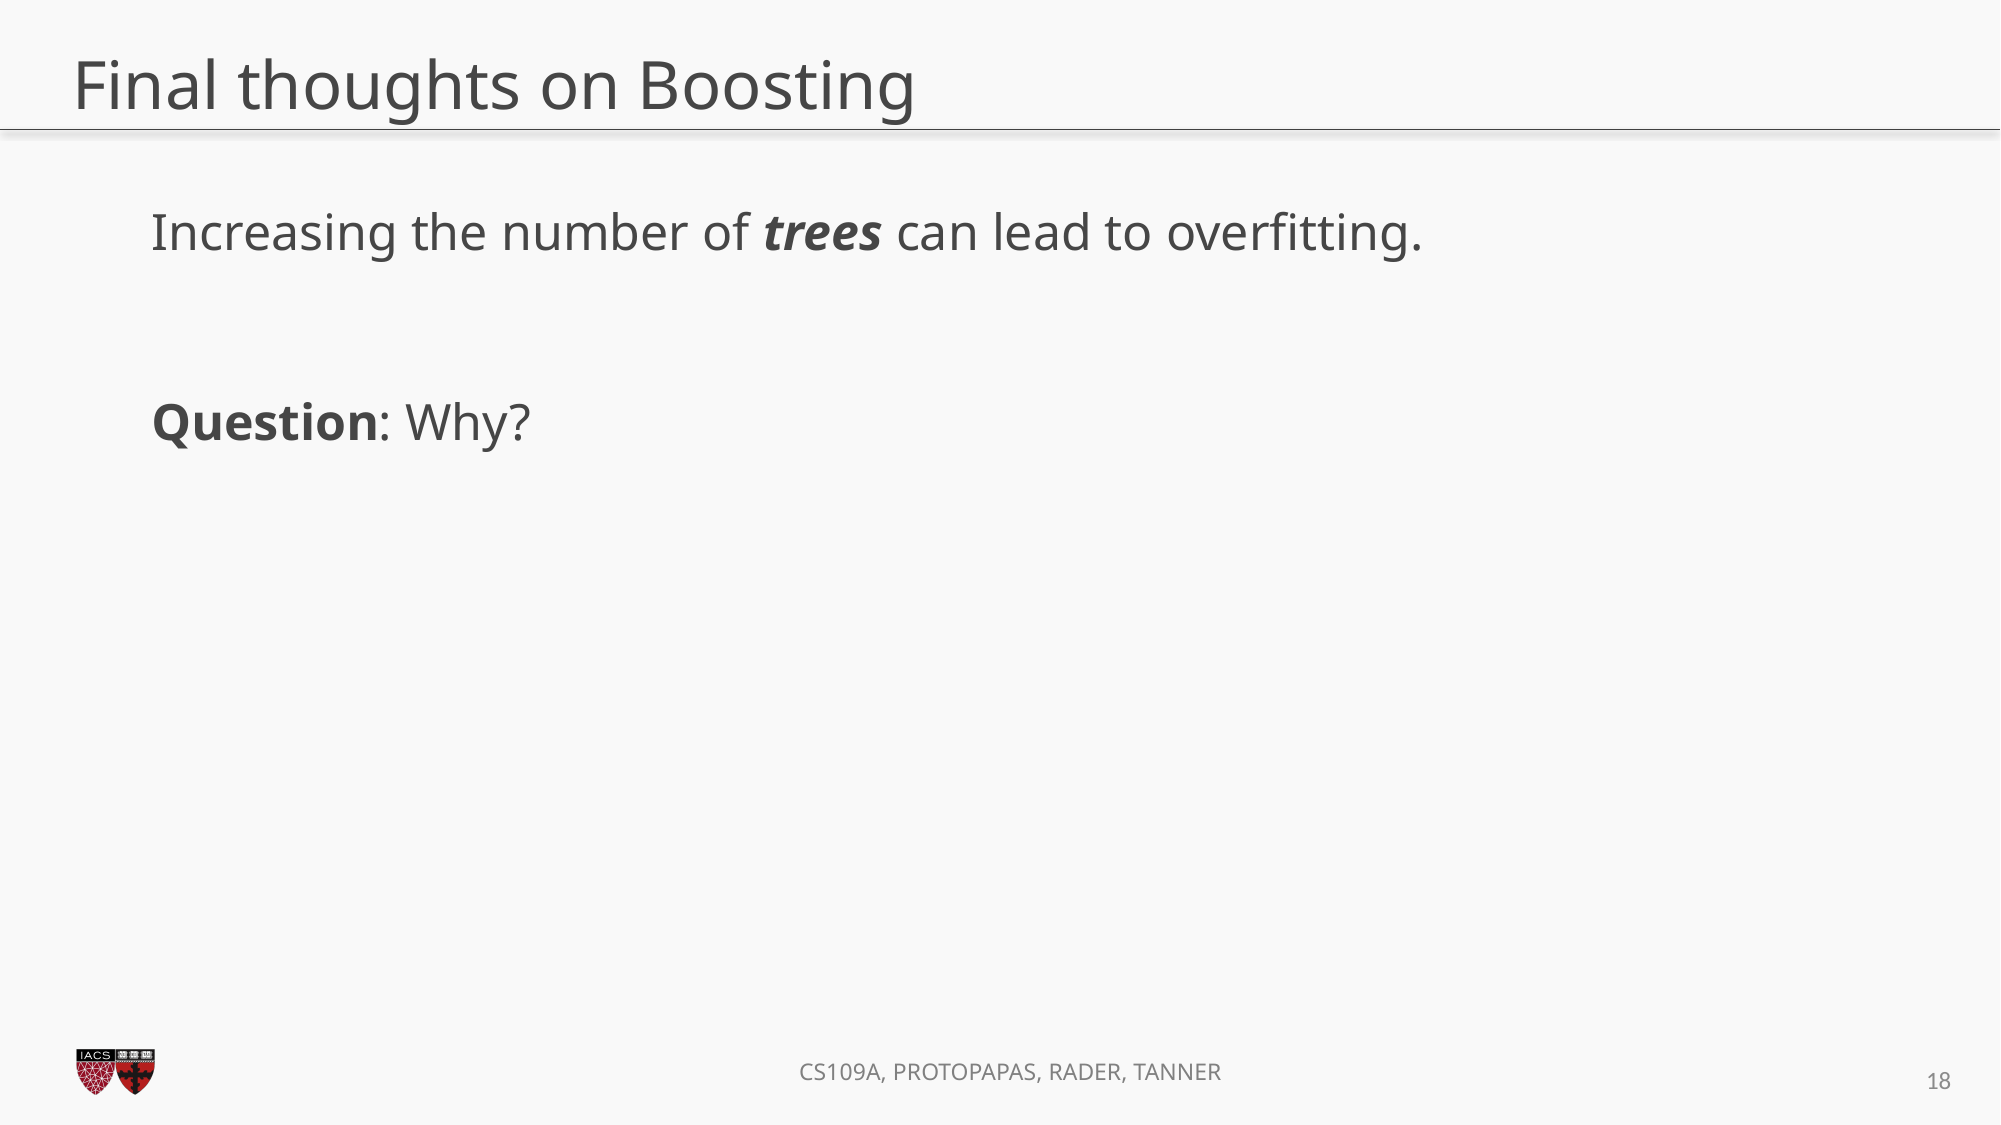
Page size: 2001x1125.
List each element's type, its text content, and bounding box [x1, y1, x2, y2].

list Increasing the number of trees can lead to overfitting. Question: Why? [136, 193, 1831, 540]
picture [75, 1049, 155, 1095]
title Final thoughts on Boosting [57, 35, 1943, 162]
slide_number 18 [1500, 1050, 1967, 1110]
